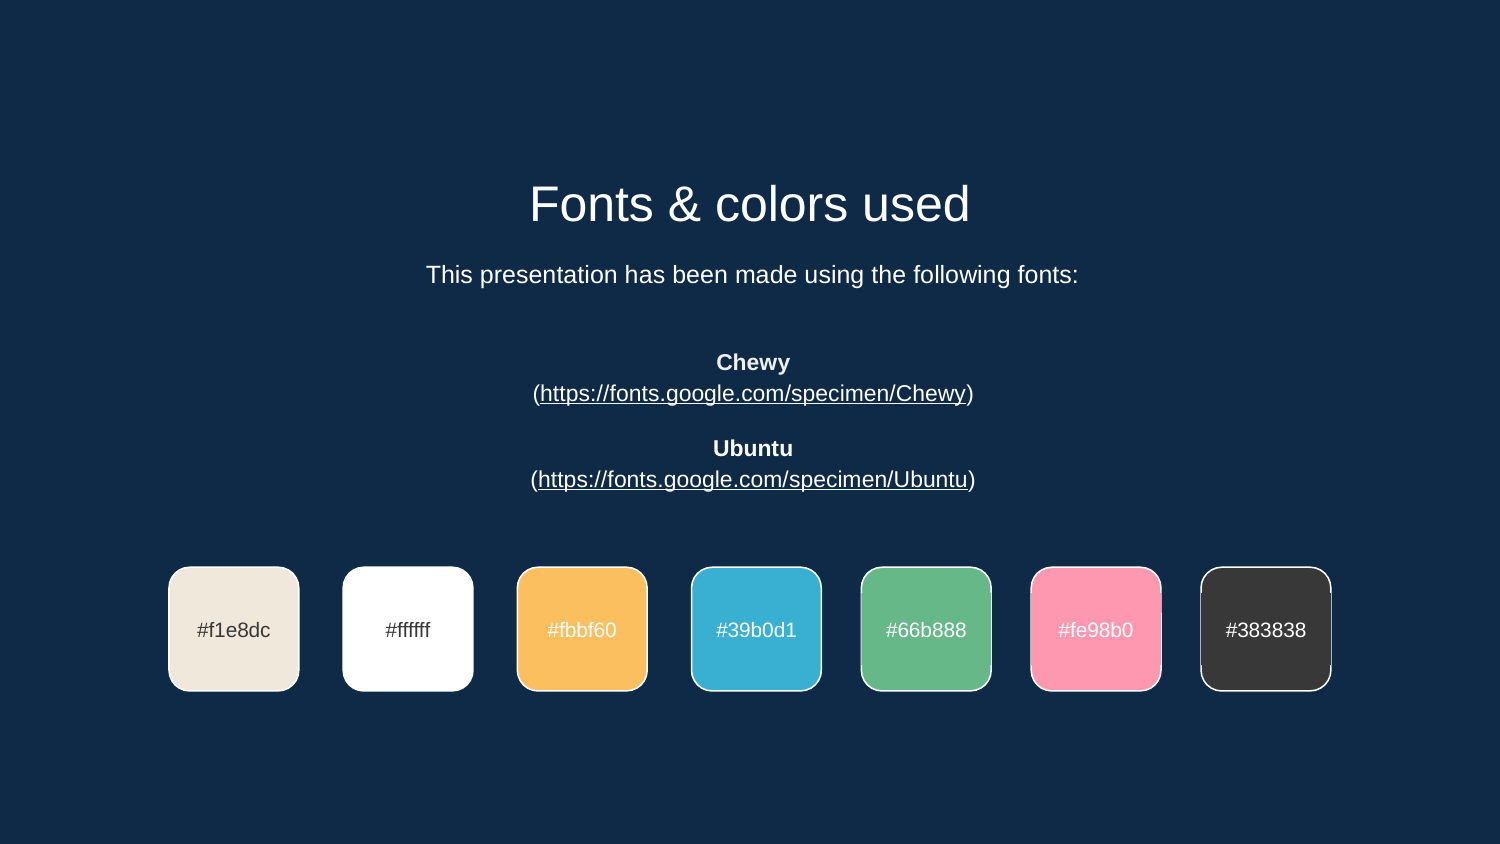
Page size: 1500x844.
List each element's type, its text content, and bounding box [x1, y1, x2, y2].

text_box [1030, 566, 1162, 692]
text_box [168, 566, 822, 692]
title Fonts & colors used [171, 156, 1328, 236]
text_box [861, 566, 992, 692]
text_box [1200, 566, 1332, 692]
list This presentation has been made using the following fonts: [175, 239, 1332, 312]
list Chewy (https://fonts.google.com/specimen/Chewy) Ubuntu (https://fonts.google.com/specimen/Ubuntu) [175, 314, 1332, 521]
